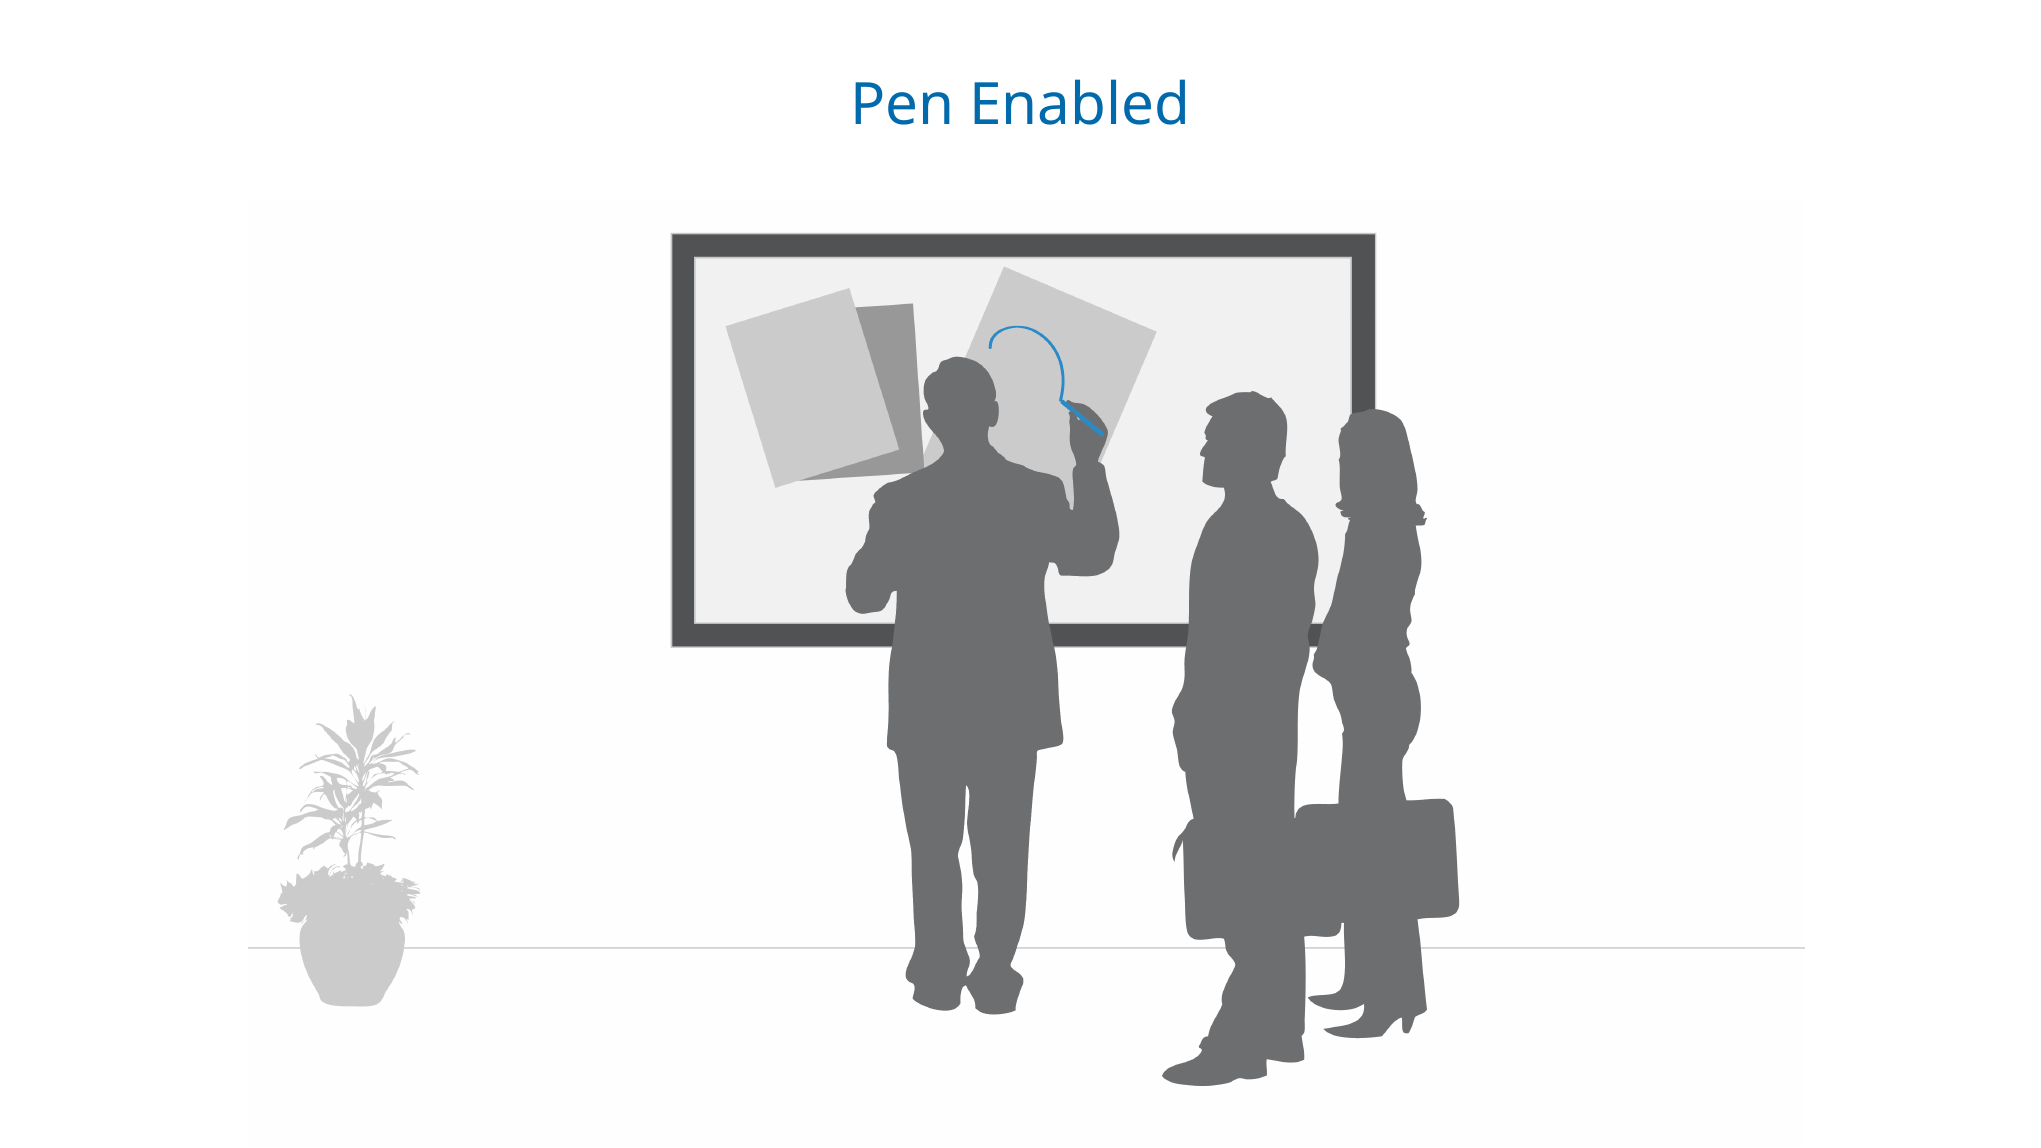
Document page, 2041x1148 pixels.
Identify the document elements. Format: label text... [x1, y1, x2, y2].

picture [248, 199, 1805, 1147]
text_box Pen Enabled [140, 66, 1900, 795]
